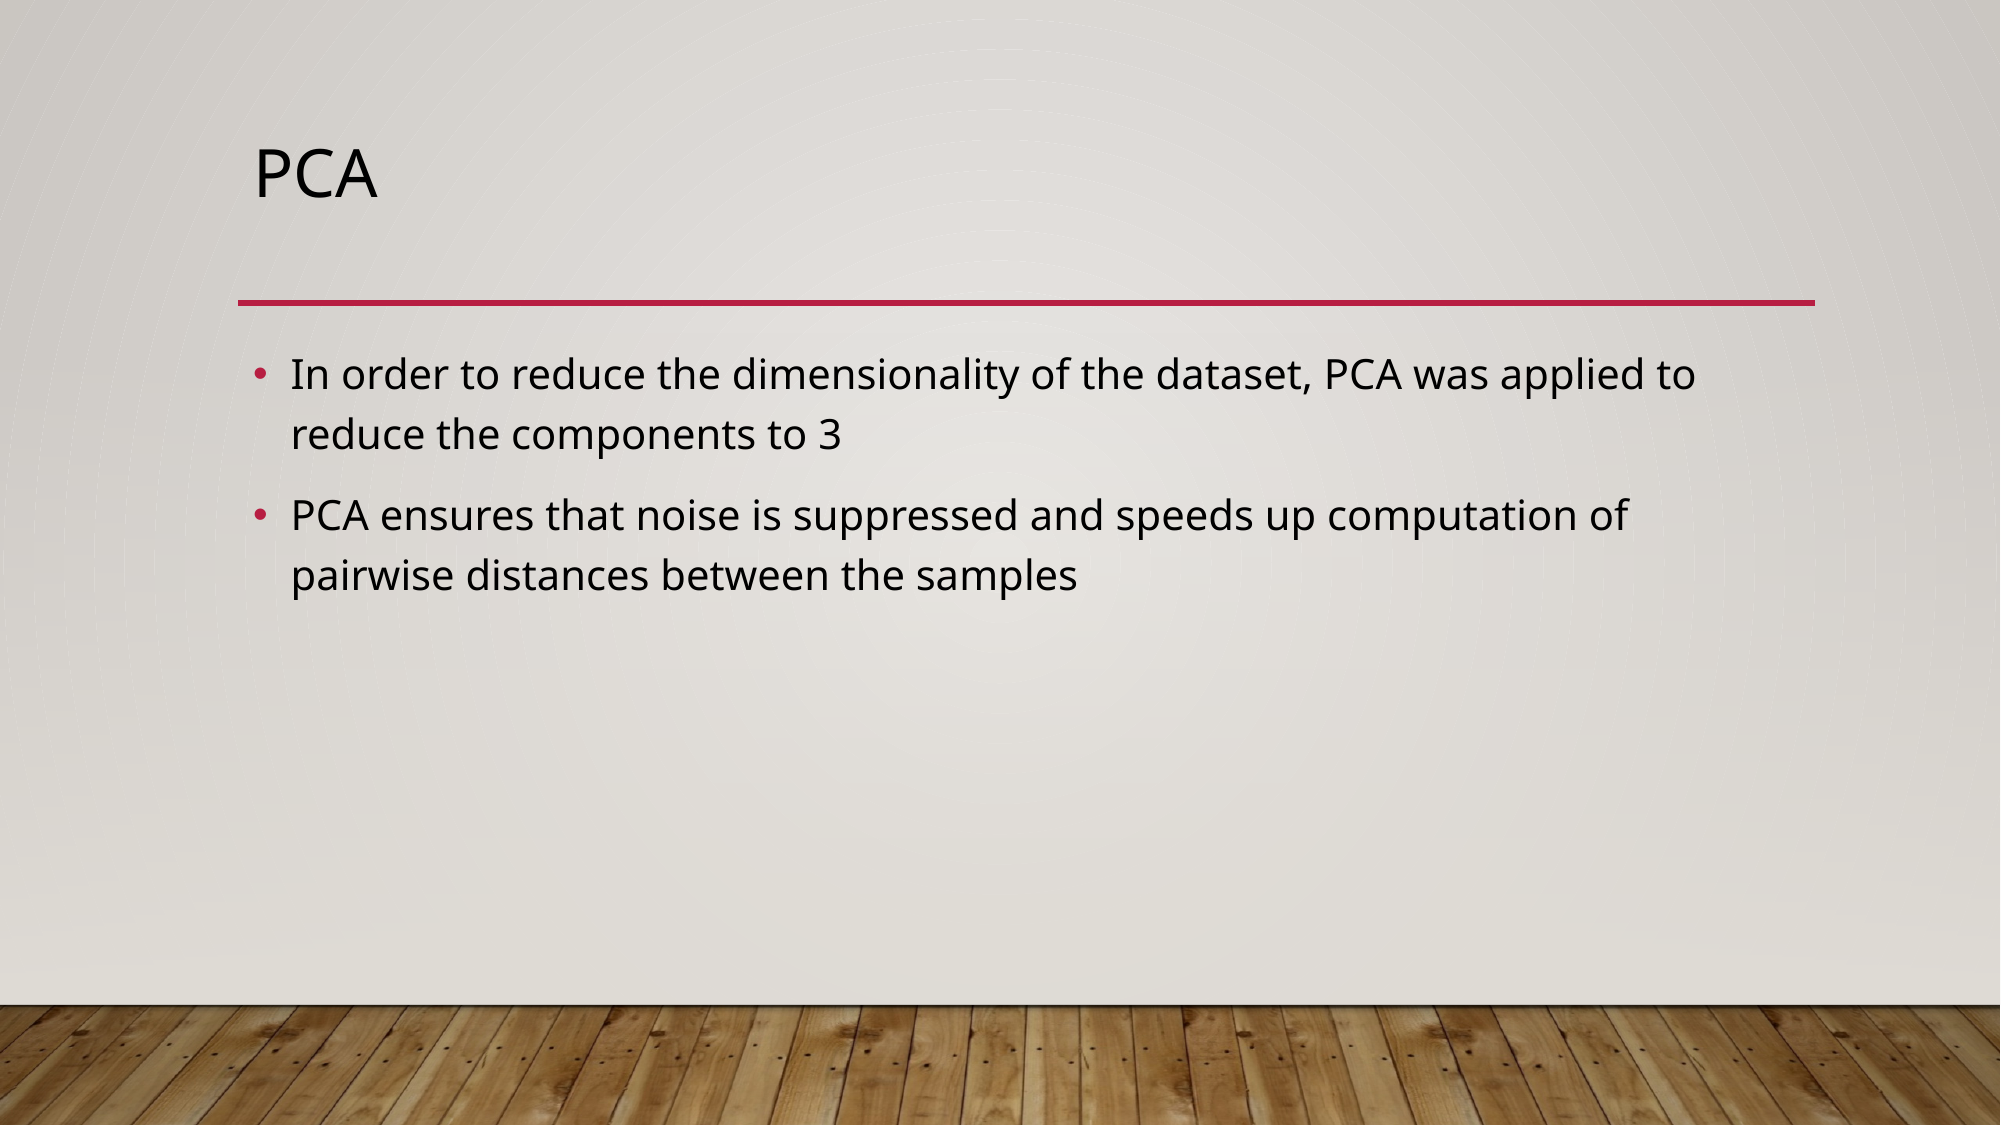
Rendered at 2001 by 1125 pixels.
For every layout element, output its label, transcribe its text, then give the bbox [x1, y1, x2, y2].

picture [0, 1005, 2000, 1125]
title PCA [238, 131, 1814, 305]
list In order to reduce the dimensionality of the dataset, PCA was applied to reduce the components to 3 PCA ensures that noise is suppressed and speeds up computation of pairwise distances between the samples [238, 330, 1814, 897]
